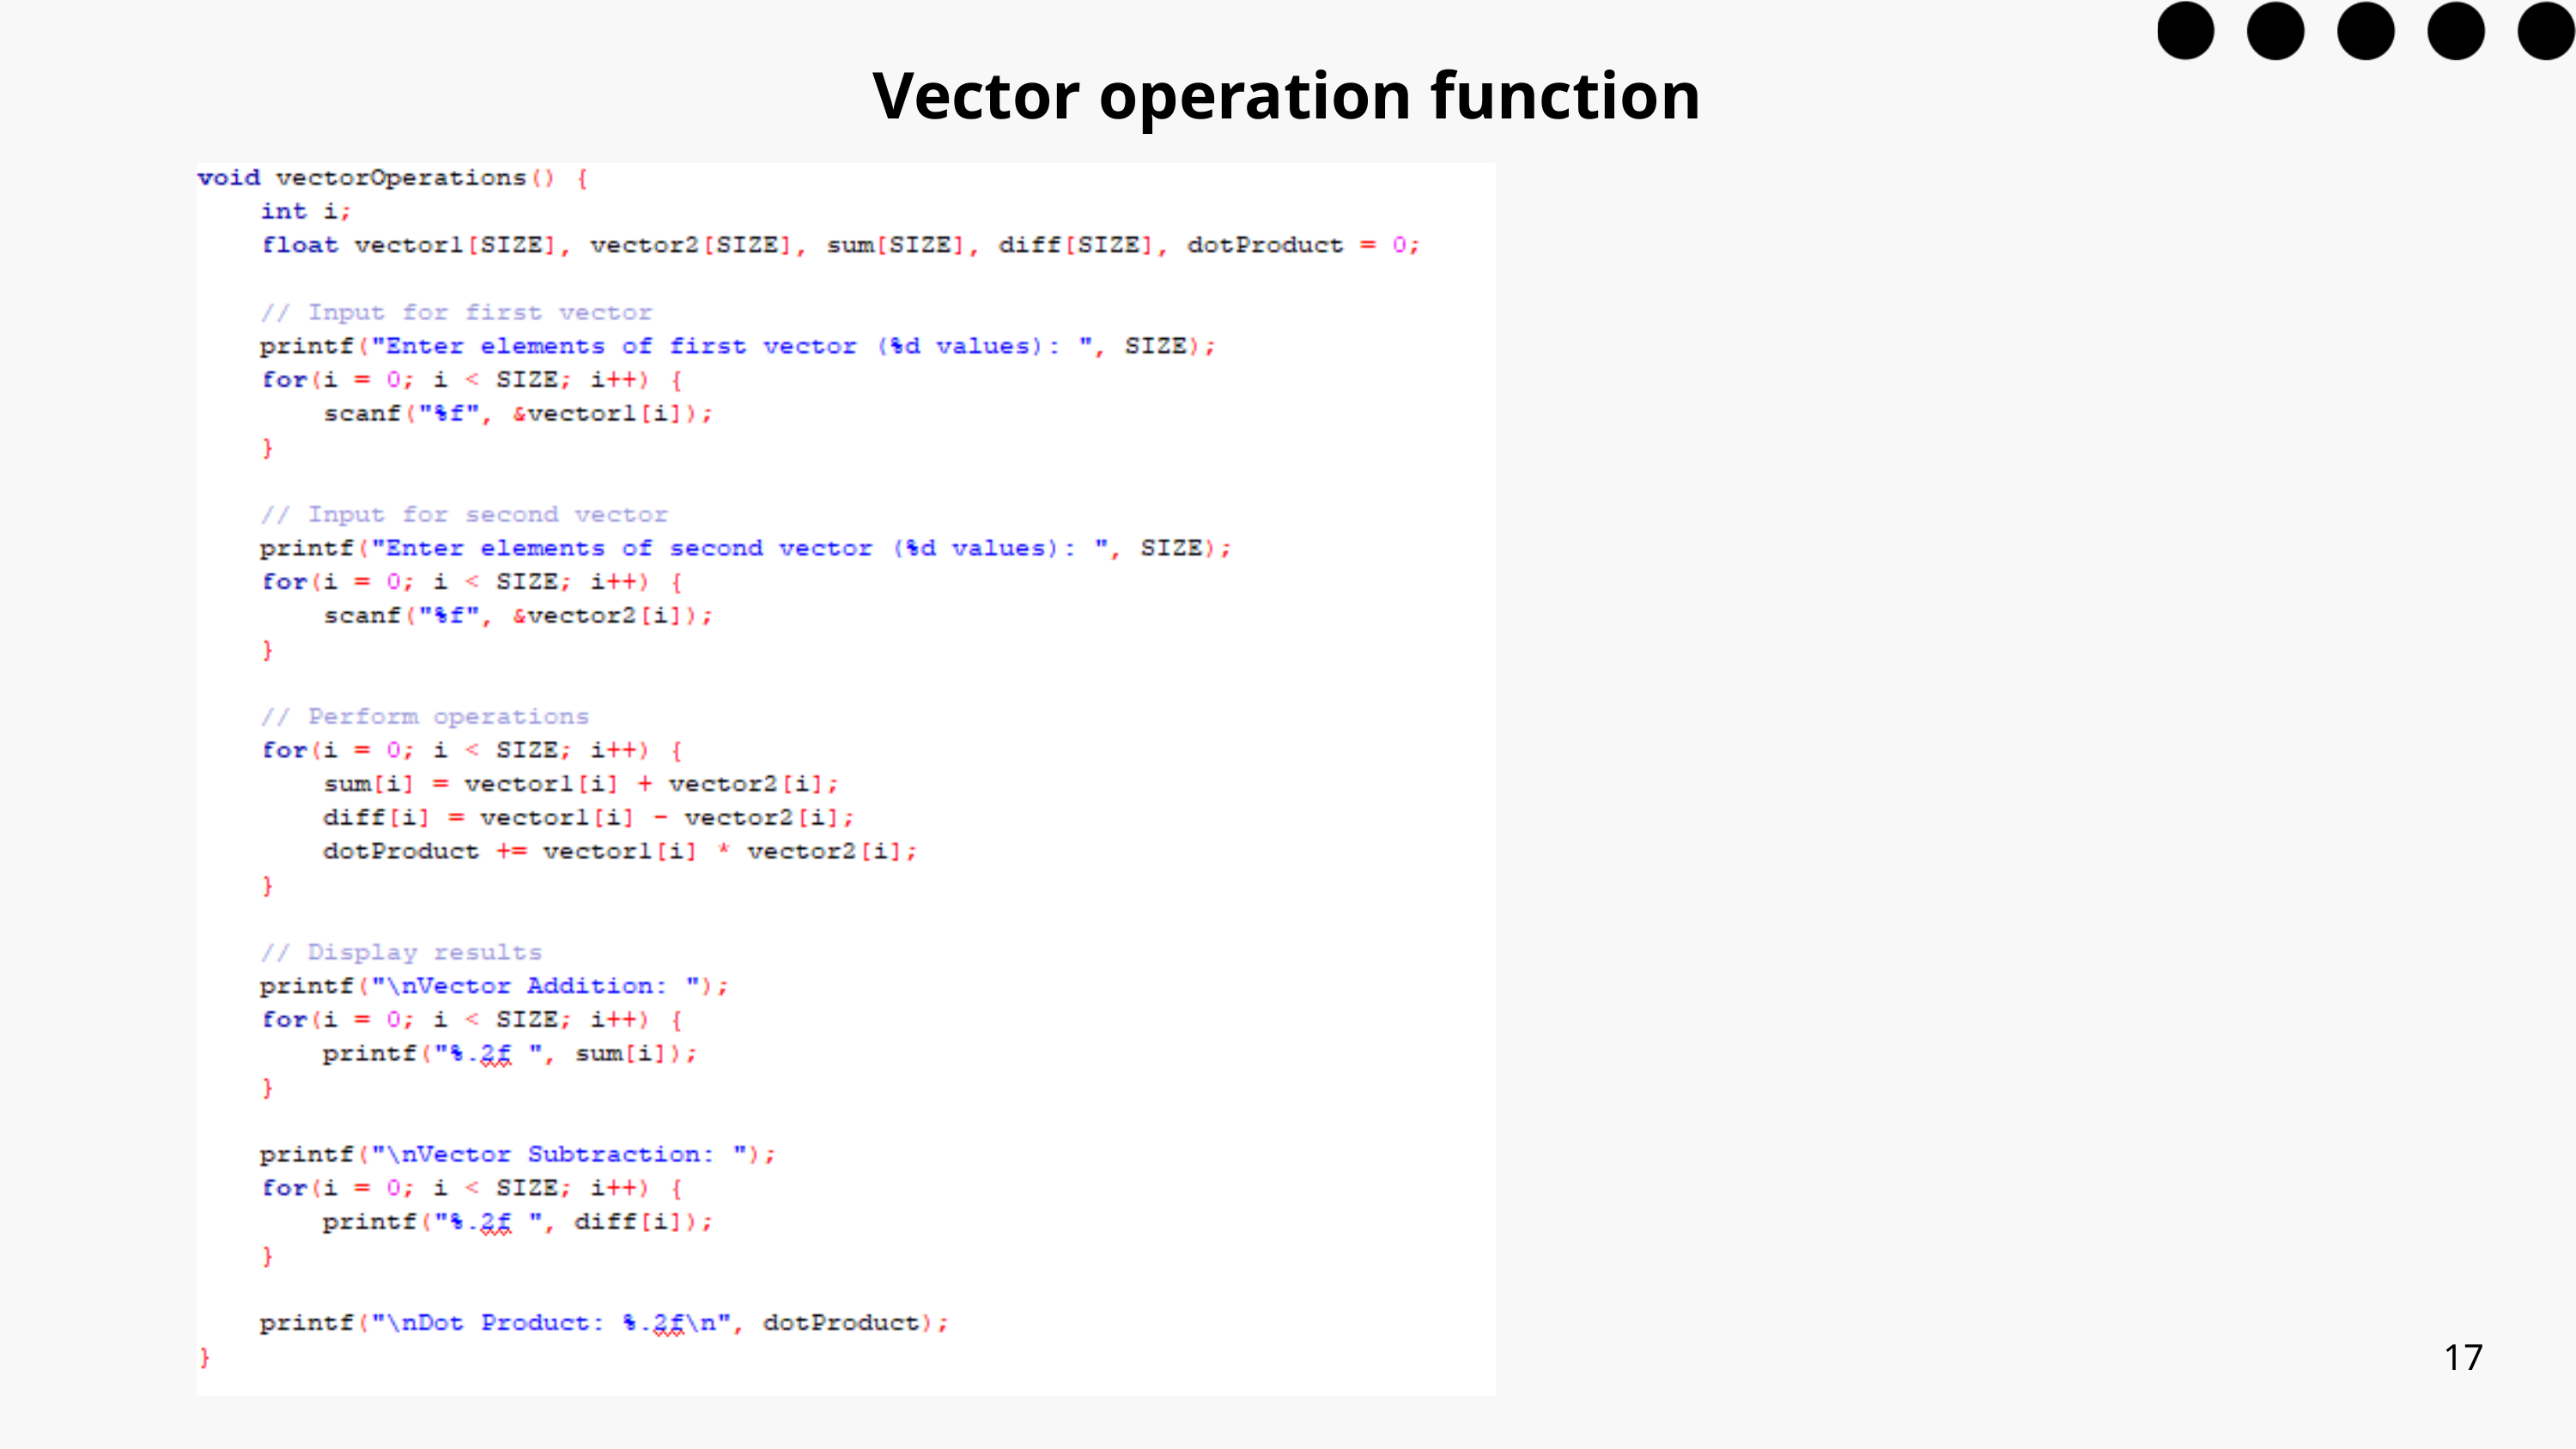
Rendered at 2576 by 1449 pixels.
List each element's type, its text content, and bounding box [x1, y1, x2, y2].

text_box 17 [2443, 1327, 2485, 1379]
text_box [196, 163, 1496, 1396]
text_box Vector operation function [686, 41, 1890, 132]
text_box [2157, 0, 2576, 63]
